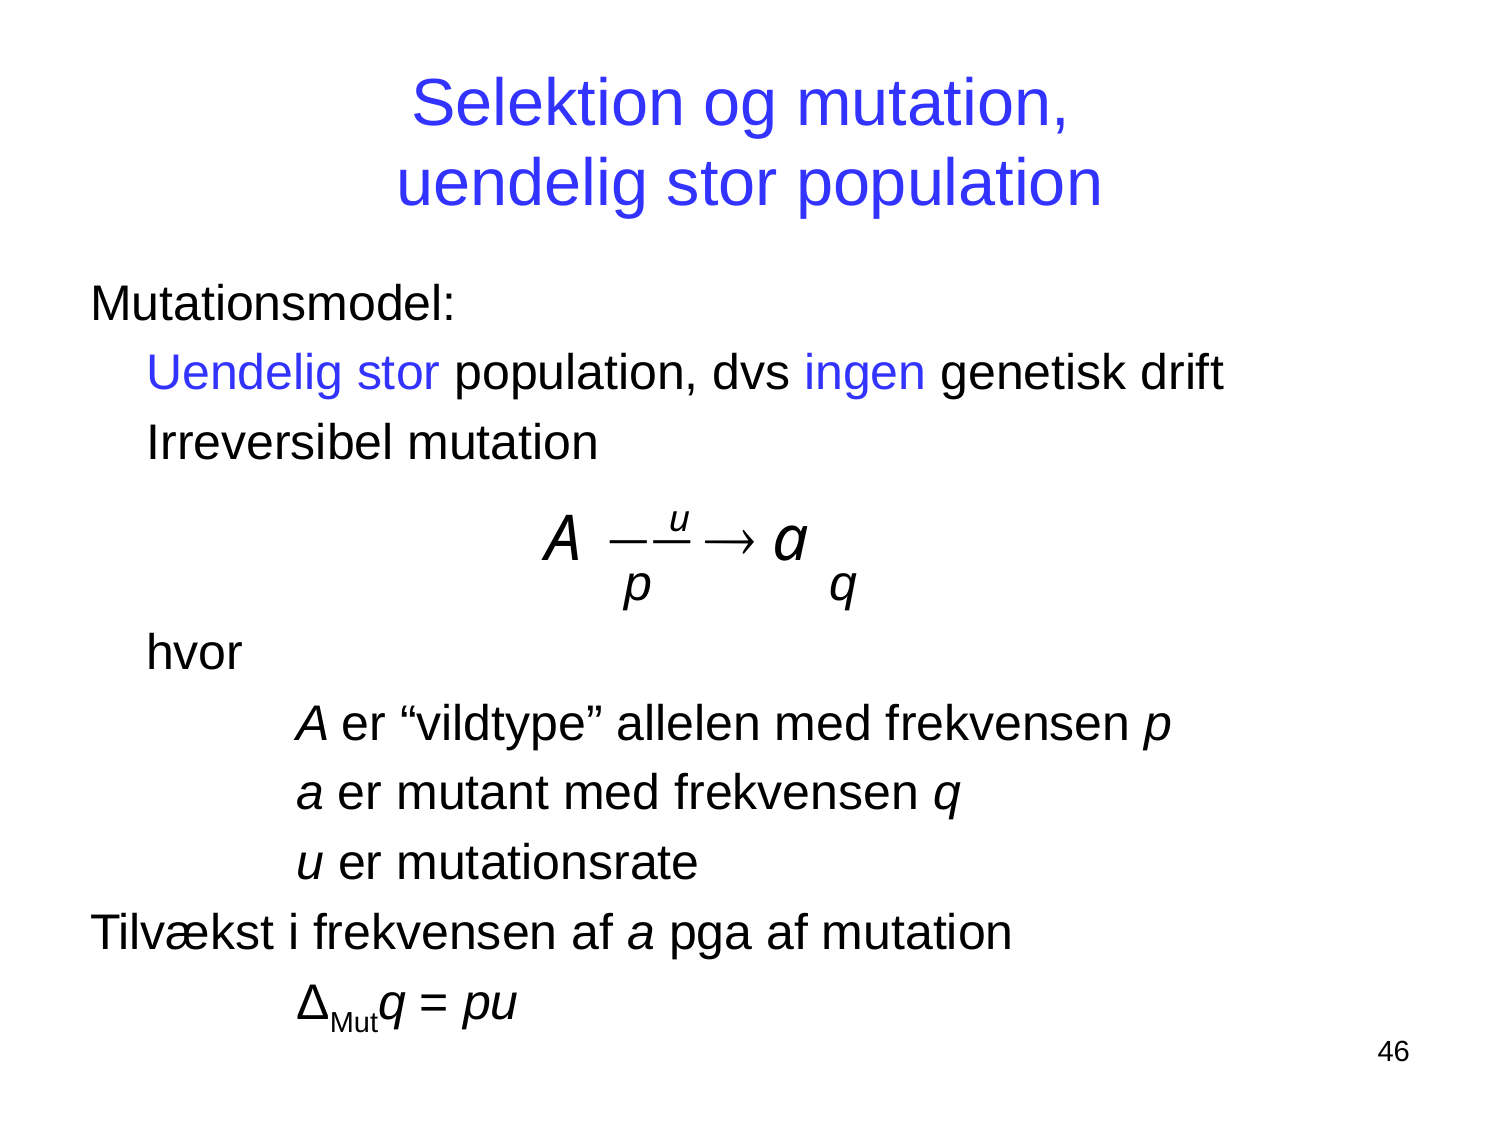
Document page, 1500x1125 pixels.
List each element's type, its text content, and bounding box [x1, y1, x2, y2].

list Mutationsmodel: Uendelig stor population, dvs ingen genetisk drift Irreversibel mutation p q hvor A er “vildtype” allelen med frekvensen p a er mutant med frekvensen q u er mutationsrate Tilvækst i frekvensen af a pga af mutation ΔMutq = pu [75, 262, 1459, 1005]
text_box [534, 491, 830, 577]
slide_number 46 [1074, 1024, 1426, 1103]
title Selektion og mutation, uendelig stor population [75, 45, 1425, 233]
